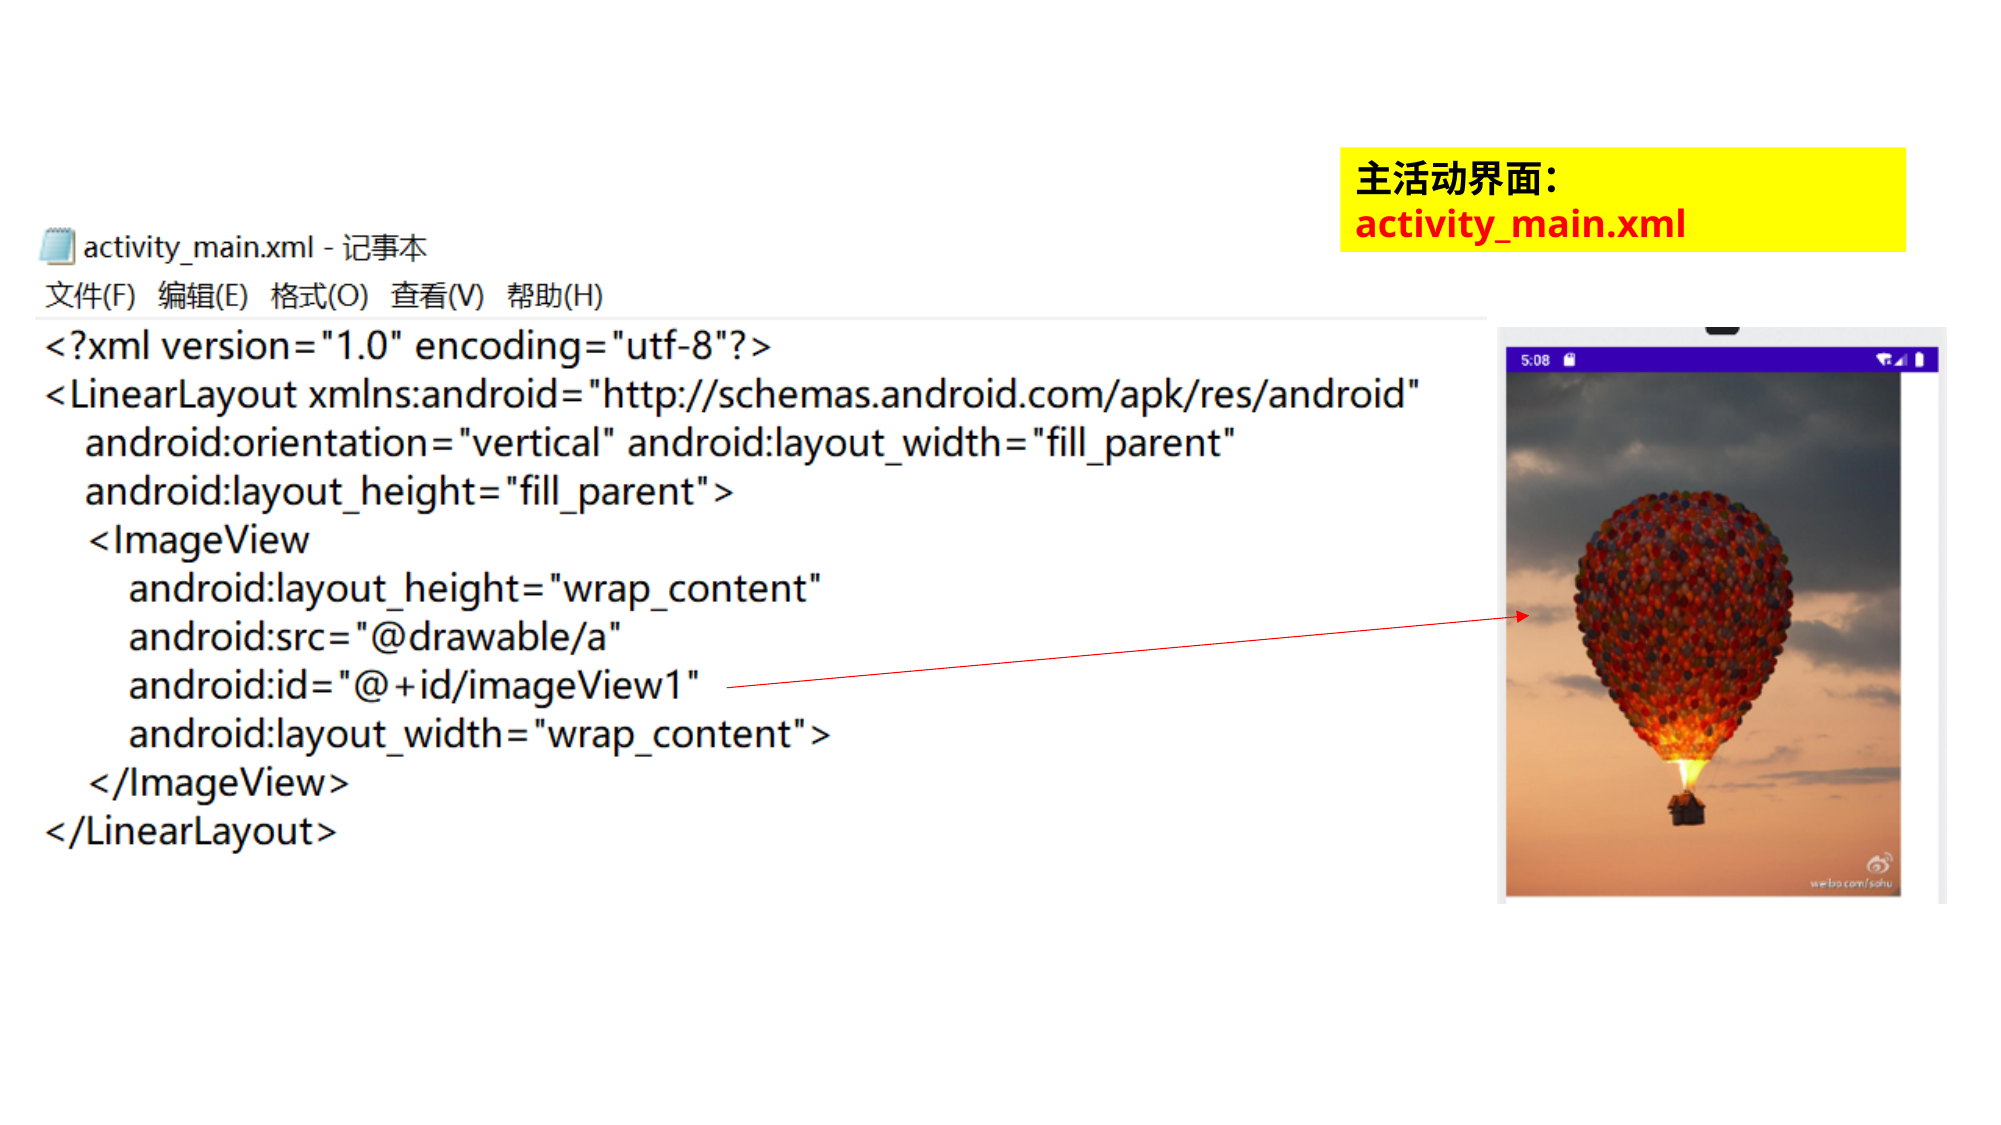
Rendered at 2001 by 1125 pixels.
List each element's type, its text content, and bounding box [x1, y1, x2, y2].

picture [35, 220, 1487, 904]
picture [1497, 327, 1947, 904]
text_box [726, 615, 1530, 688]
text_box 主活动界面：activity_main.xml [1340, 147, 1907, 252]
